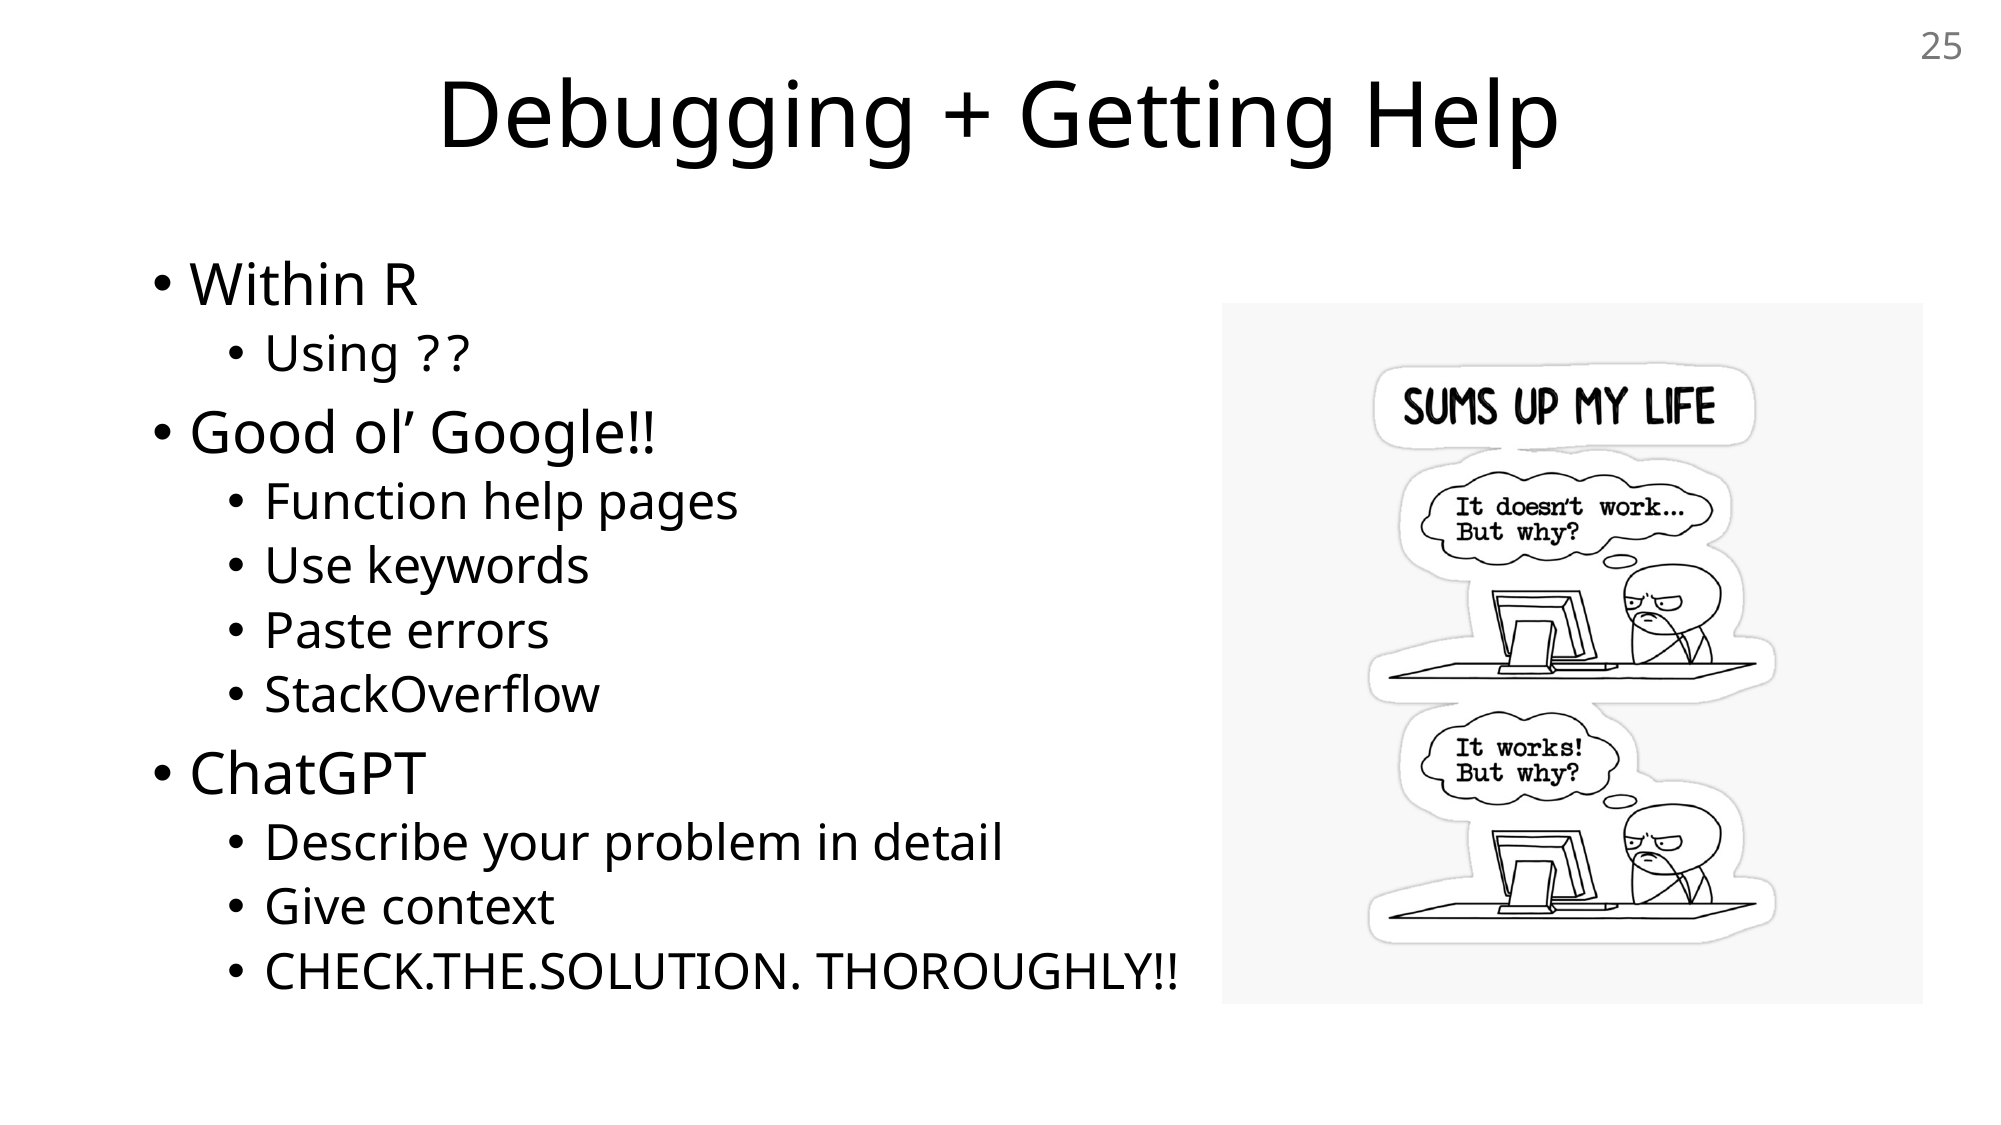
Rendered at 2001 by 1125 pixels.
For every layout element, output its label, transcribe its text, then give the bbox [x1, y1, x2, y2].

list Within R Using ?? Good ol’ Google!! Function help pages Use keywords Paste errors StackOverflow ChatGPT Describe your problem in detail Give context CHECK.THE.SOLUTION. THOROUGHLY!! [137, 247, 1863, 1066]
slide_number 25 [1885, 17, 1979, 78]
picture [1221, 302, 1924, 1005]
title Debugging + Getting Help [137, 9, 1863, 227]
